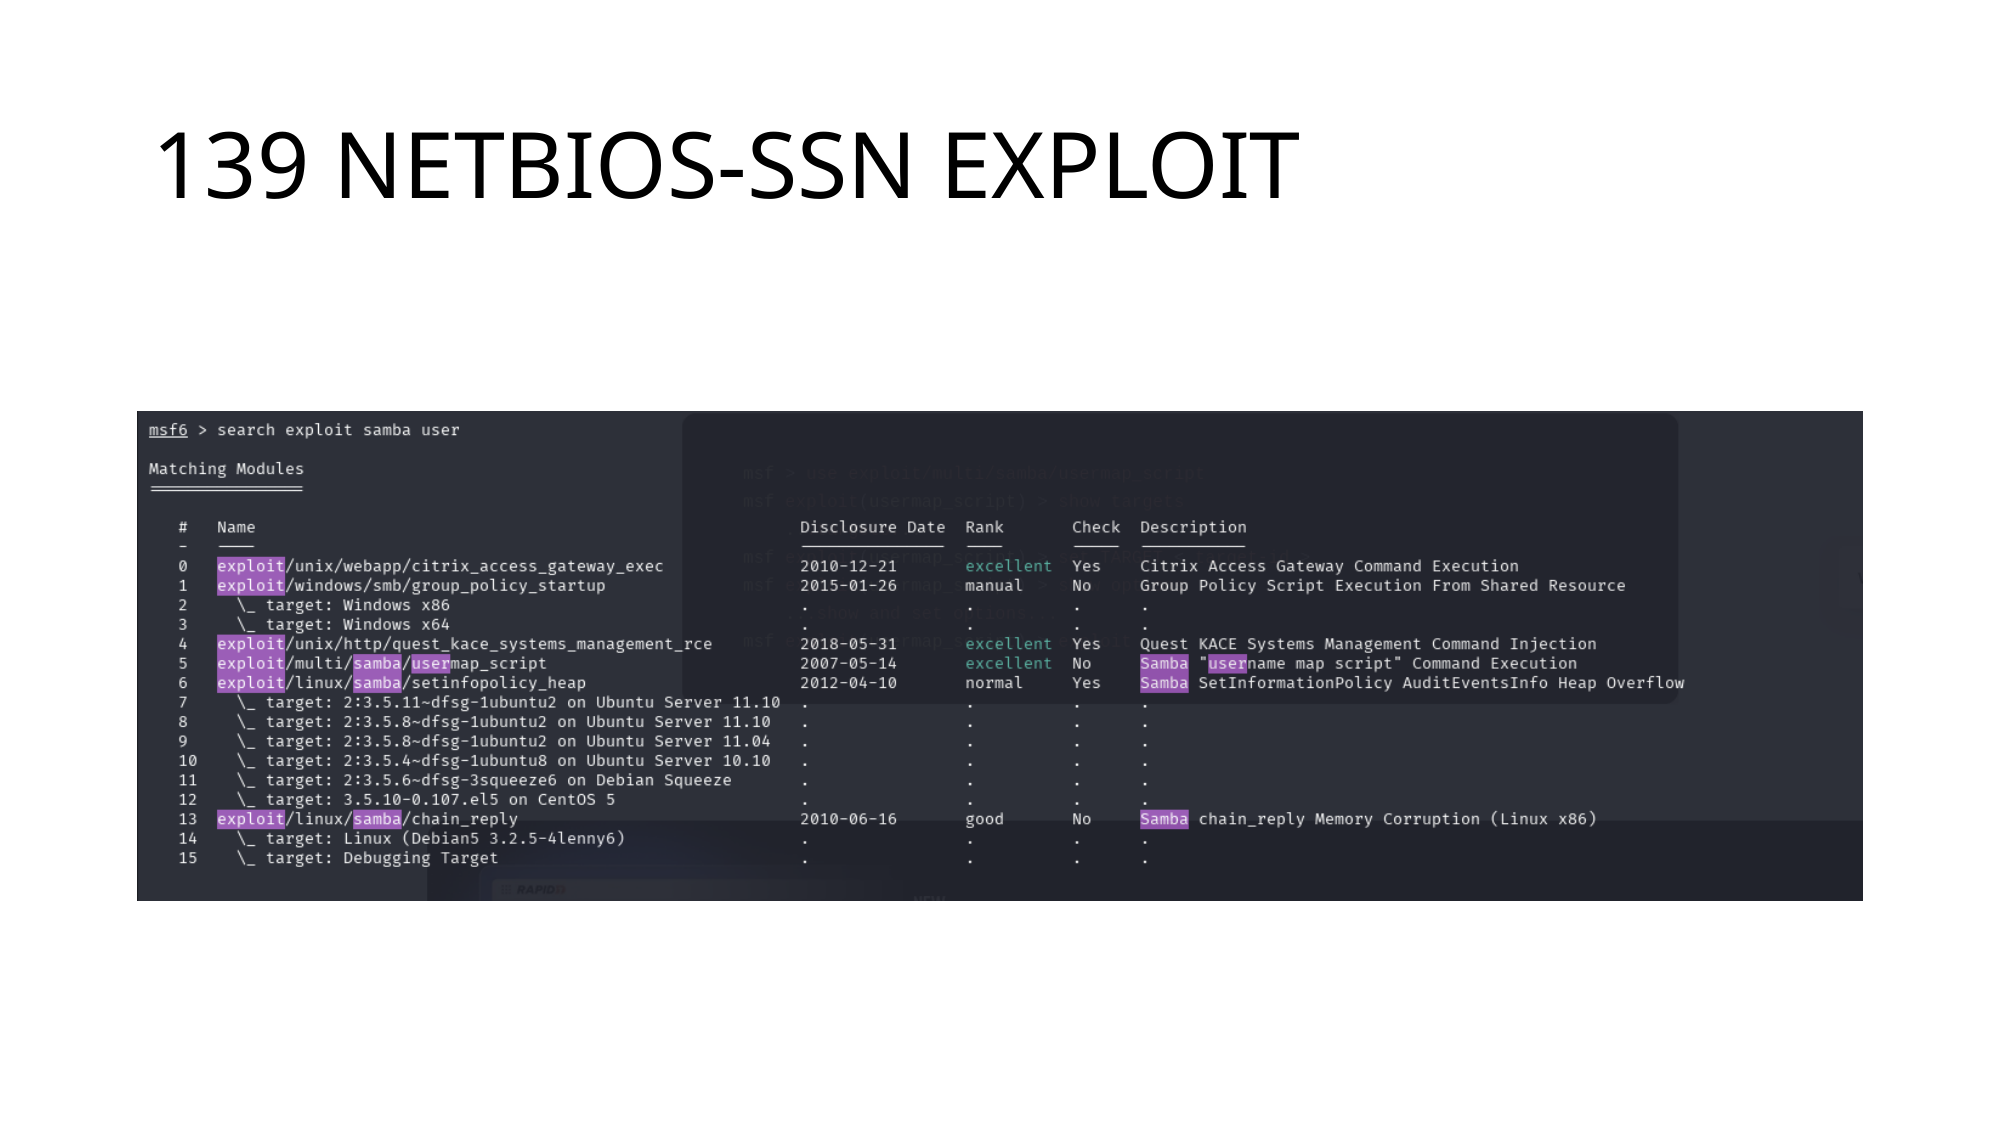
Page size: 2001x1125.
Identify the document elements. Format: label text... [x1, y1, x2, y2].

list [136, 411, 1863, 902]
title 139 NETBIOS-SSN EXPLOIT [137, 59, 1863, 278]
